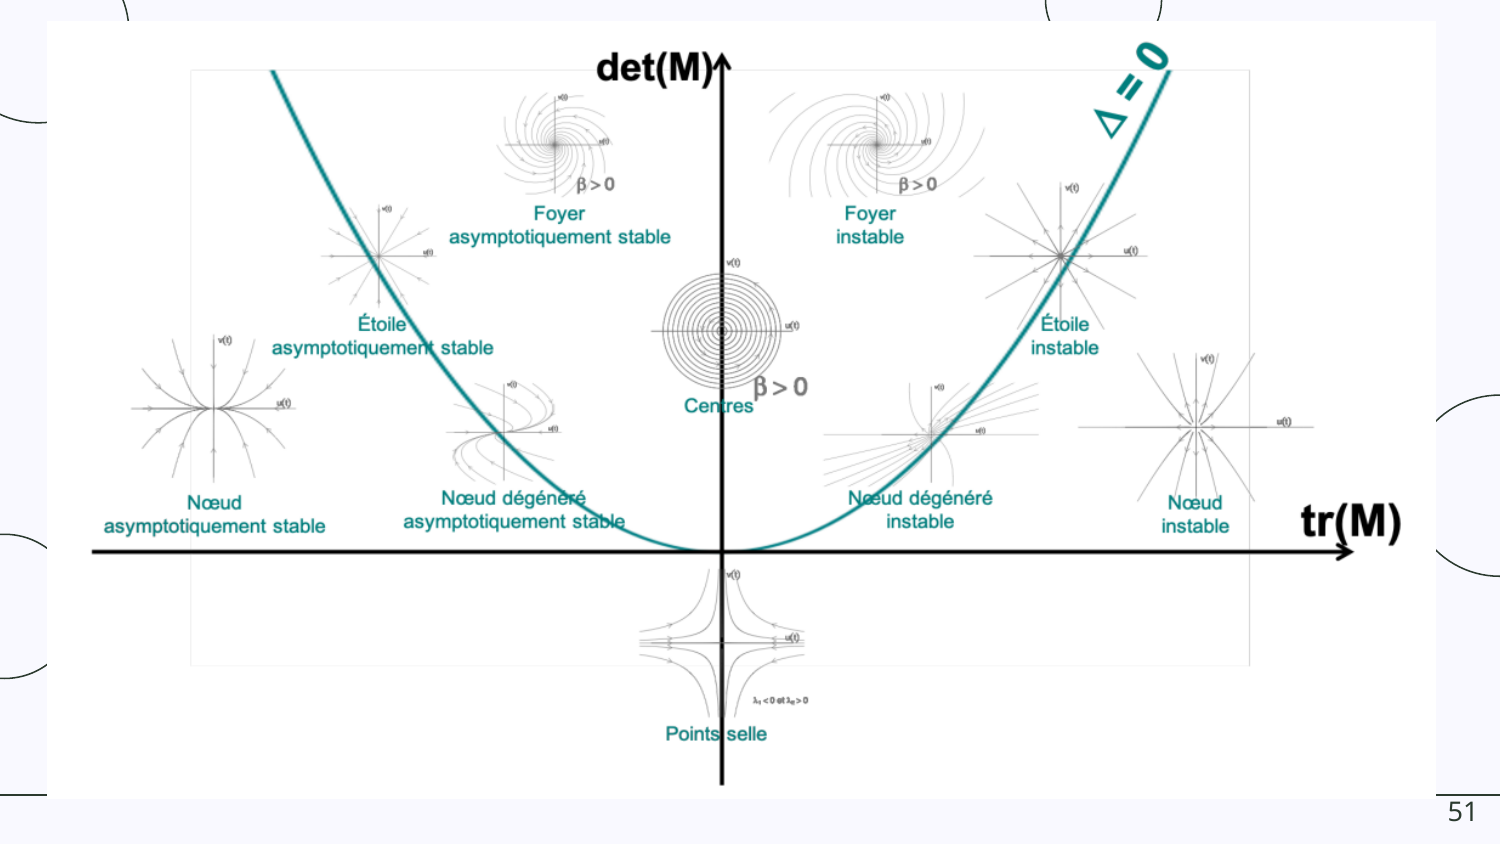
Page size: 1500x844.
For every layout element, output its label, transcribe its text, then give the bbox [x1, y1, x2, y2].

slide_number ‹#› [1403, 779, 1494, 844]
picture [47, 21, 1437, 799]
